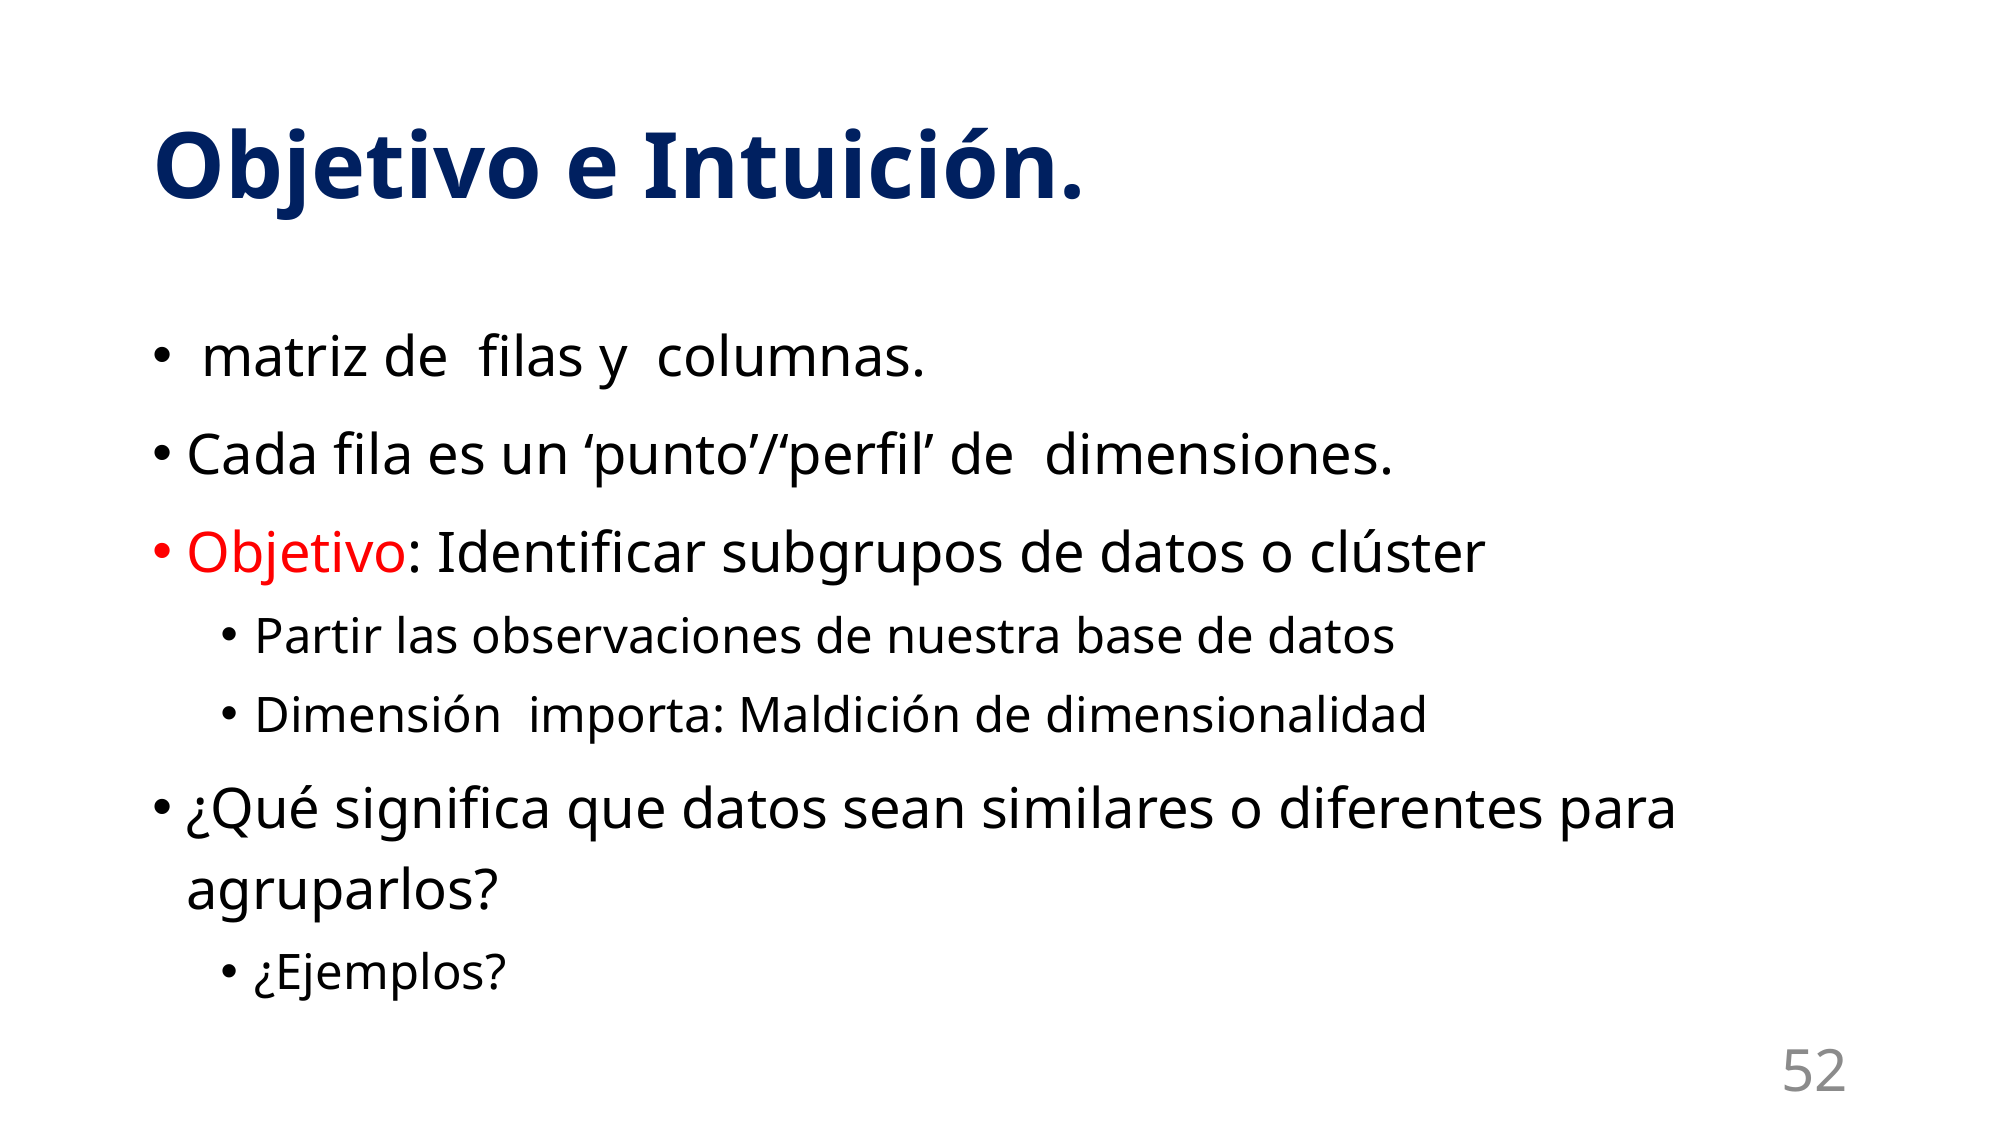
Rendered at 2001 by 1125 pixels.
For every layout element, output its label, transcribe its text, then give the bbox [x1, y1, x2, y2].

slide_number 52 [1412, 1042, 1863, 1103]
title Objetivo e Intuición. [137, 59, 1863, 278]
